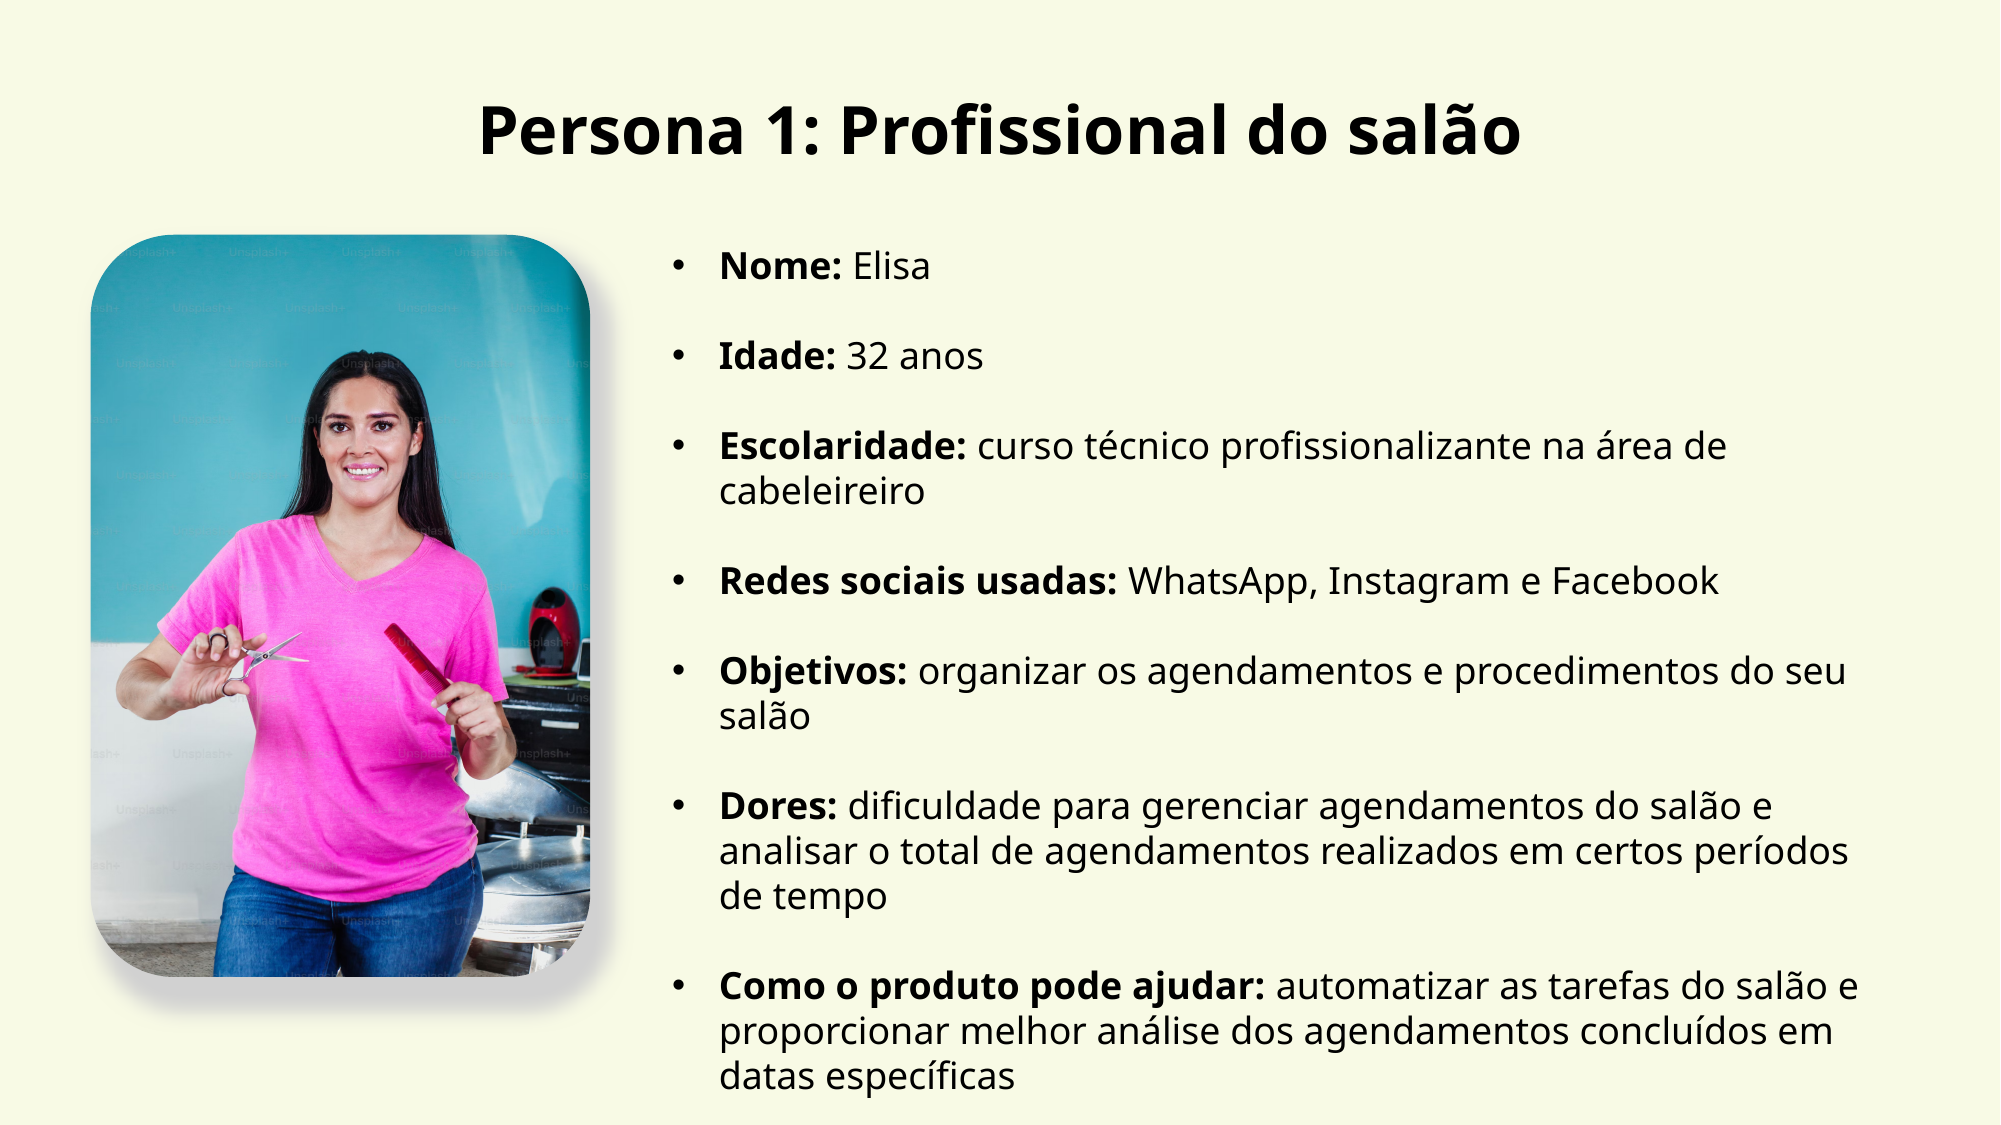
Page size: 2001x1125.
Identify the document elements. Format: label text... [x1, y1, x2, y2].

text_box Nome: Elisa Idade: 32 anos Escolaridade: curso técnico profissionalizante na área de cabeleireiro Redes sociais usadas: WhatsApp, Instagram e Facebook Objetivos: organizar os agendamentos e procedimentos do seu salão Dores: dificuldade para gerenciar agendamentos do salão e analisar o total de agendamentos realizados em certos períodos de tempo Como o produto pode ajudar: automatizar as tarefas do salão e proporcionar melhor análise dos agendamentos concluídos em datas específicas [657, 234, 1910, 1105]
text_box Persona 1: Profissional do salão [424, 80, 1576, 176]
text_box [88, 233, 592, 979]
